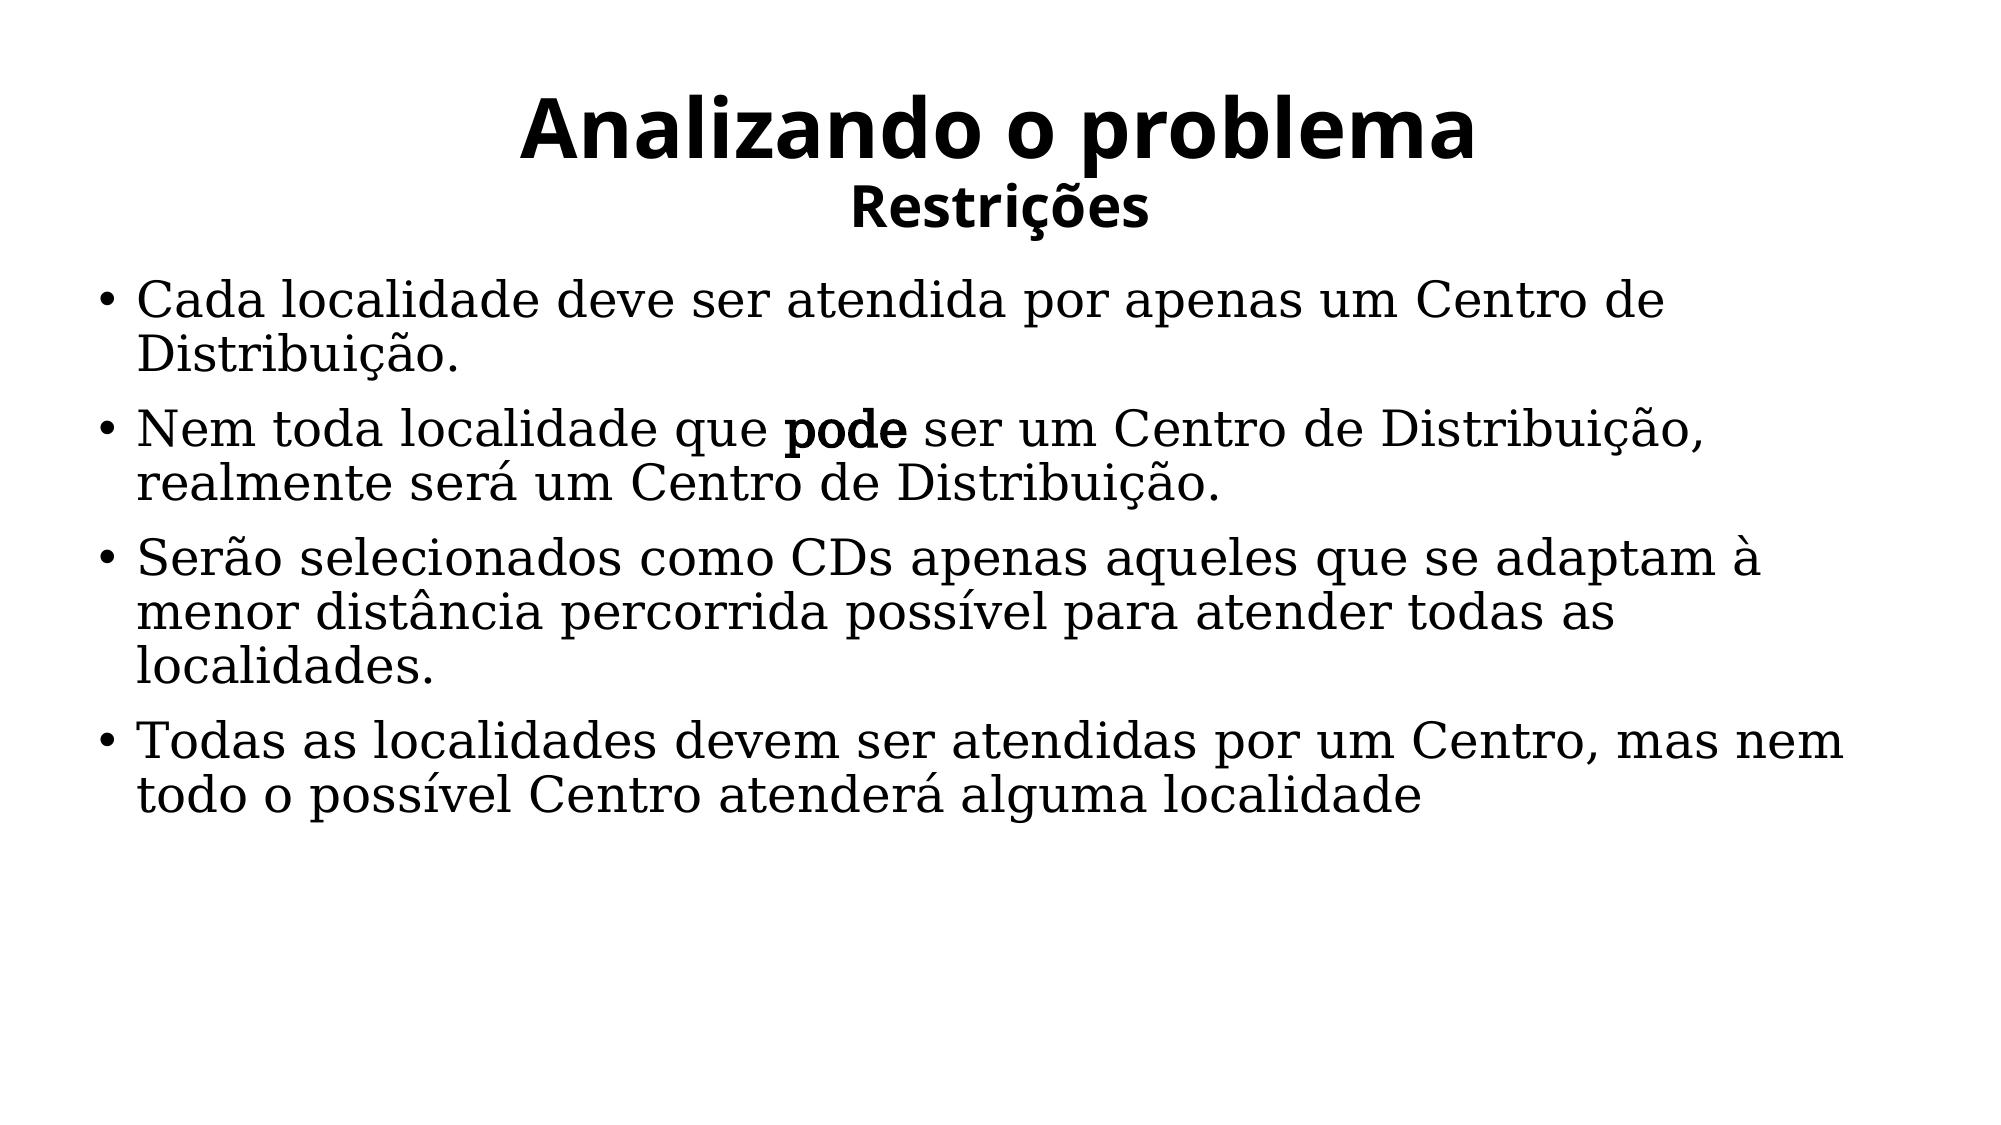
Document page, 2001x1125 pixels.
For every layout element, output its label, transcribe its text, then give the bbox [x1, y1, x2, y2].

text_box Restrições [741, 161, 1259, 247]
list Cada localidade deve ser atendida por apenas um Centro de Distribuição. Nem toda localidade que pode ser um Centro de Distribuição, realmente será um Centro de Distribuição. Serão selecionados como CDs apenas aqueles que se adaptam à menor distância percorrida possível para atender todas as localidades. Todas as localidades devem ser atendidas por um Centro, mas nem todo o possível Centro atenderá alguma localidade [83, 267, 1917, 858]
text_box Analizando o problema [106, 67, 1894, 248]
